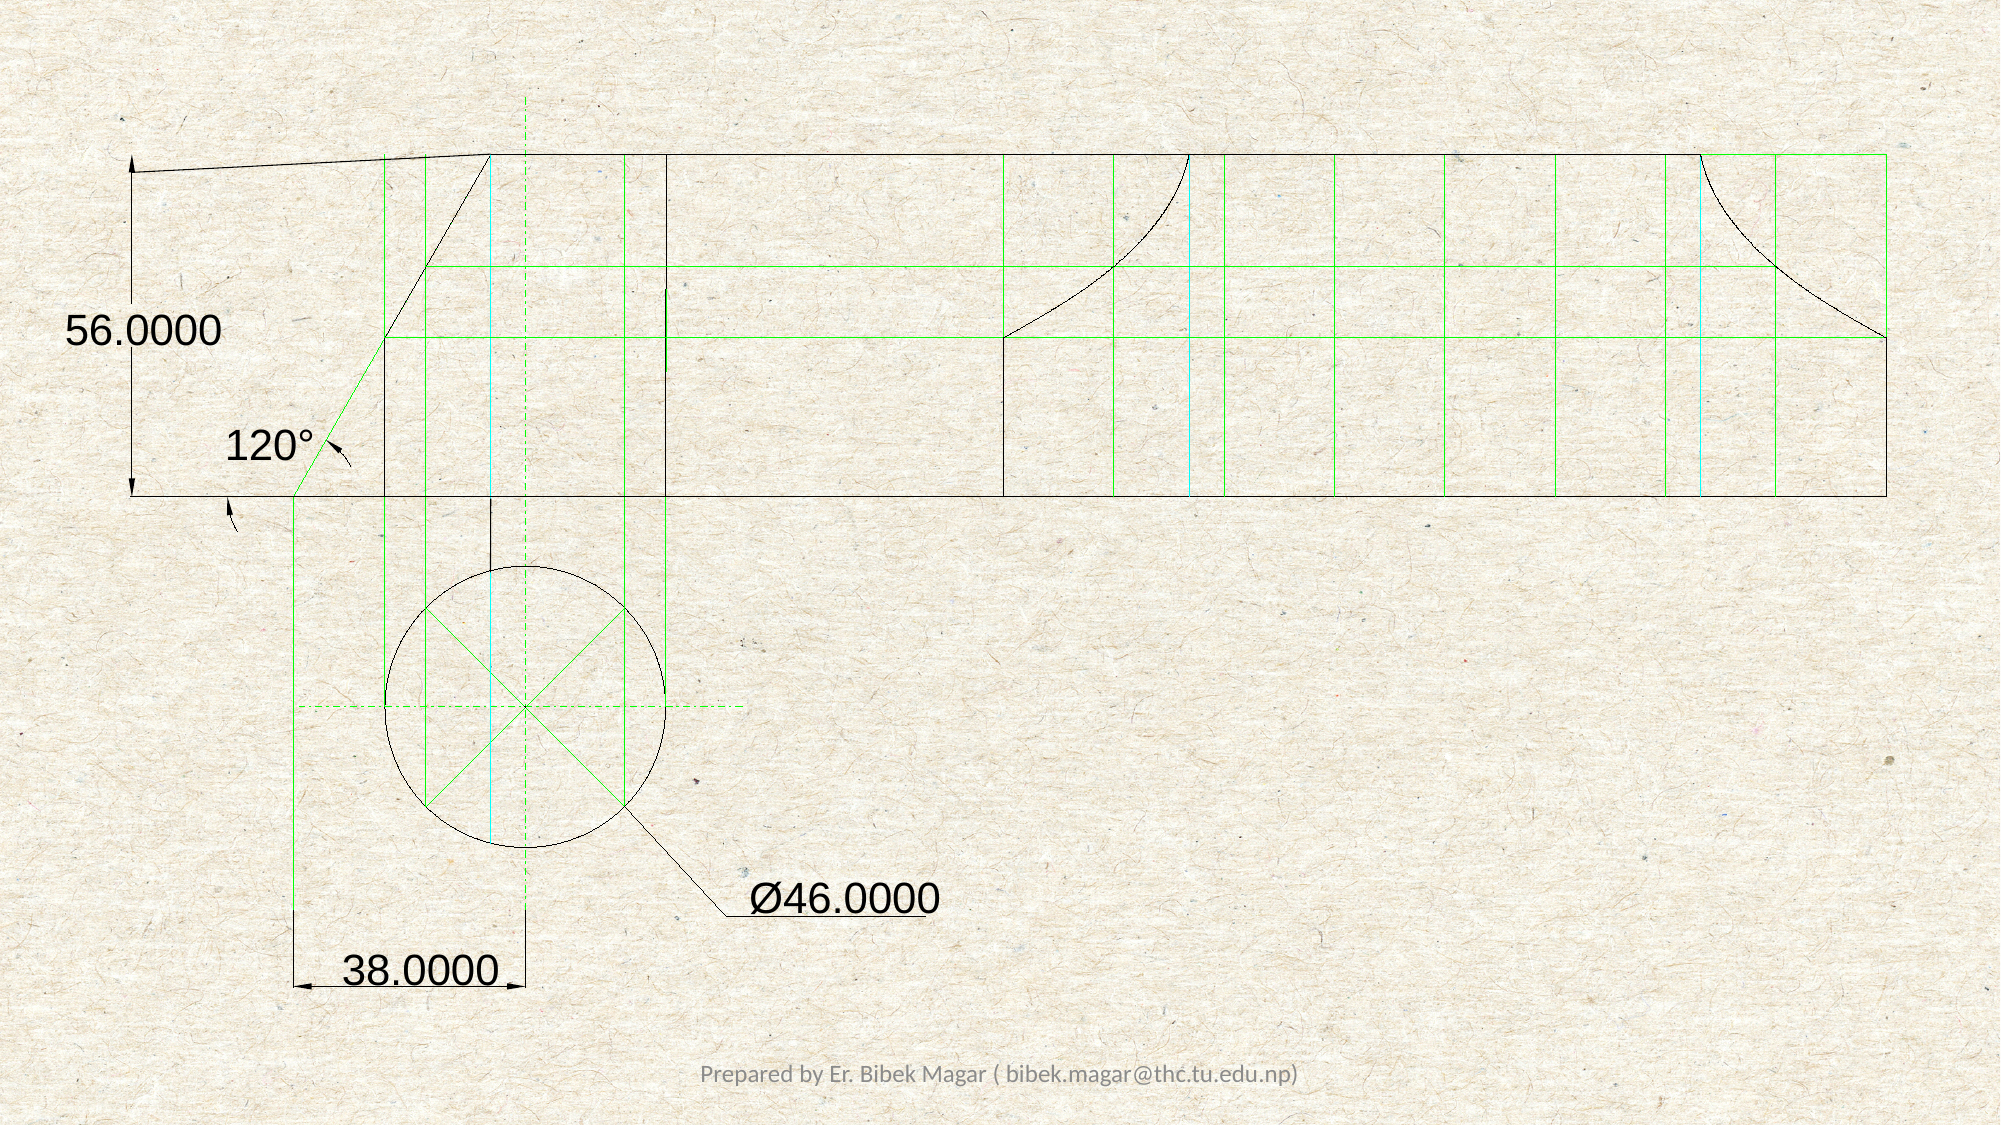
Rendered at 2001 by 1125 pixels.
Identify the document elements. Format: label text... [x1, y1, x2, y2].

text_box [325, 439, 343, 454]
text_box 38.0000 [341, 941, 500, 994]
text_box [625, 607, 666, 806]
text_box [1700, 154, 1886, 338]
text_box [491, 566, 624, 848]
footer Prepared by Er. Bibek Magar ( bibek.magar@thc.tu.edu.np) [662, 1042, 1338, 1103]
text_box [128, 155, 135, 173]
text_box [624, 806, 926, 917]
text_box [128, 478, 136, 497]
text_box Ø46.0000 [749, 869, 942, 923]
text_box [1003, 155, 1189, 338]
text_box [426, 570, 490, 843]
text_box [293, 983, 312, 990]
text_box 120° [224, 416, 316, 469]
text_box 56.0000 [64, 302, 223, 355]
picture [0, 0, 2001, 1125]
text_box [226, 496, 233, 516]
text_box [507, 983, 526, 990]
text_box [384, 608, 425, 806]
